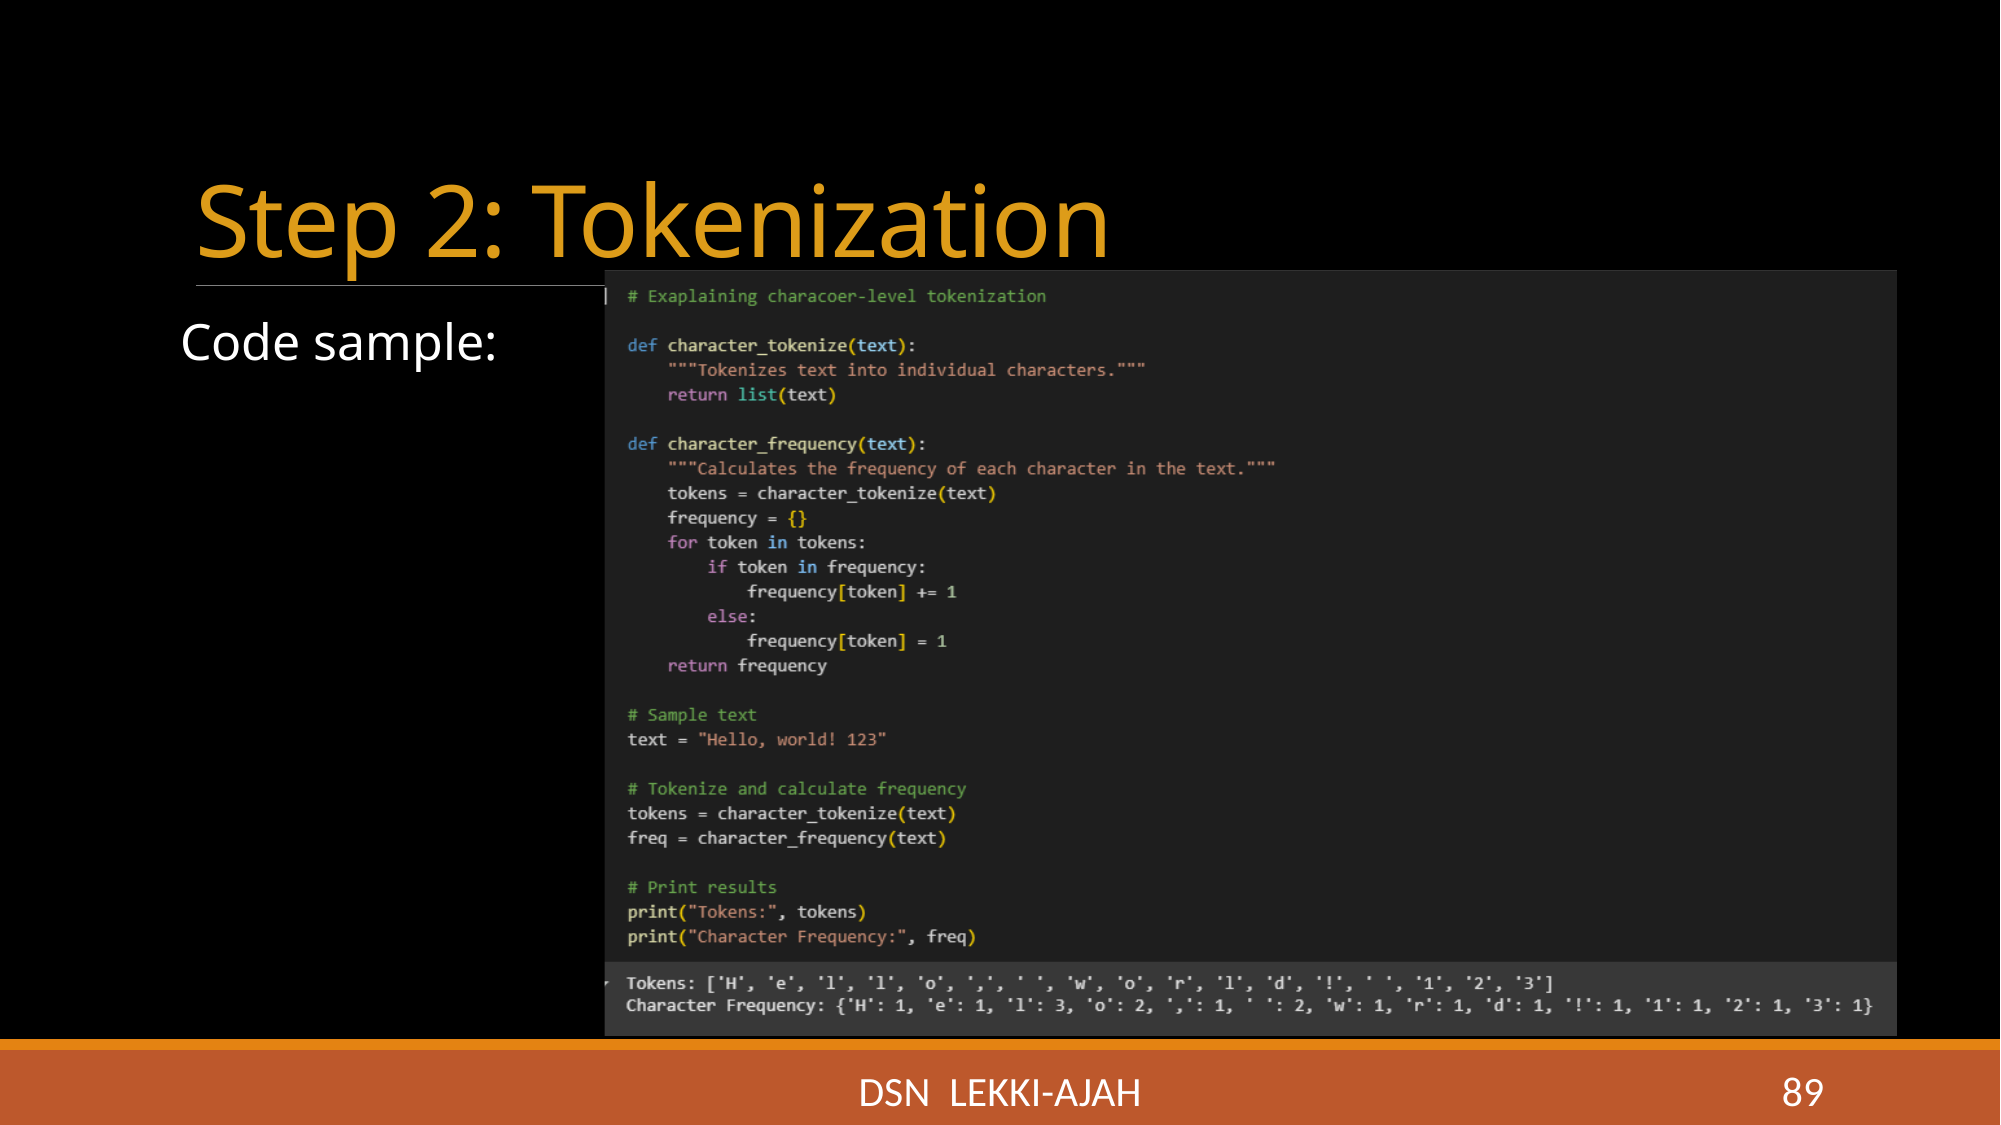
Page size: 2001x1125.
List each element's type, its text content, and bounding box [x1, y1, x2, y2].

list Code sample: [180, 302, 601, 412]
text_box [277, 919, 933, 1054]
slide_number 89 [1624, 1059, 1840, 1120]
picture [604, 270, 1898, 1037]
footer DSN LEKKI-AJAH [604, 1059, 1396, 1120]
title Step 2: Tokenization [180, 47, 1830, 285]
